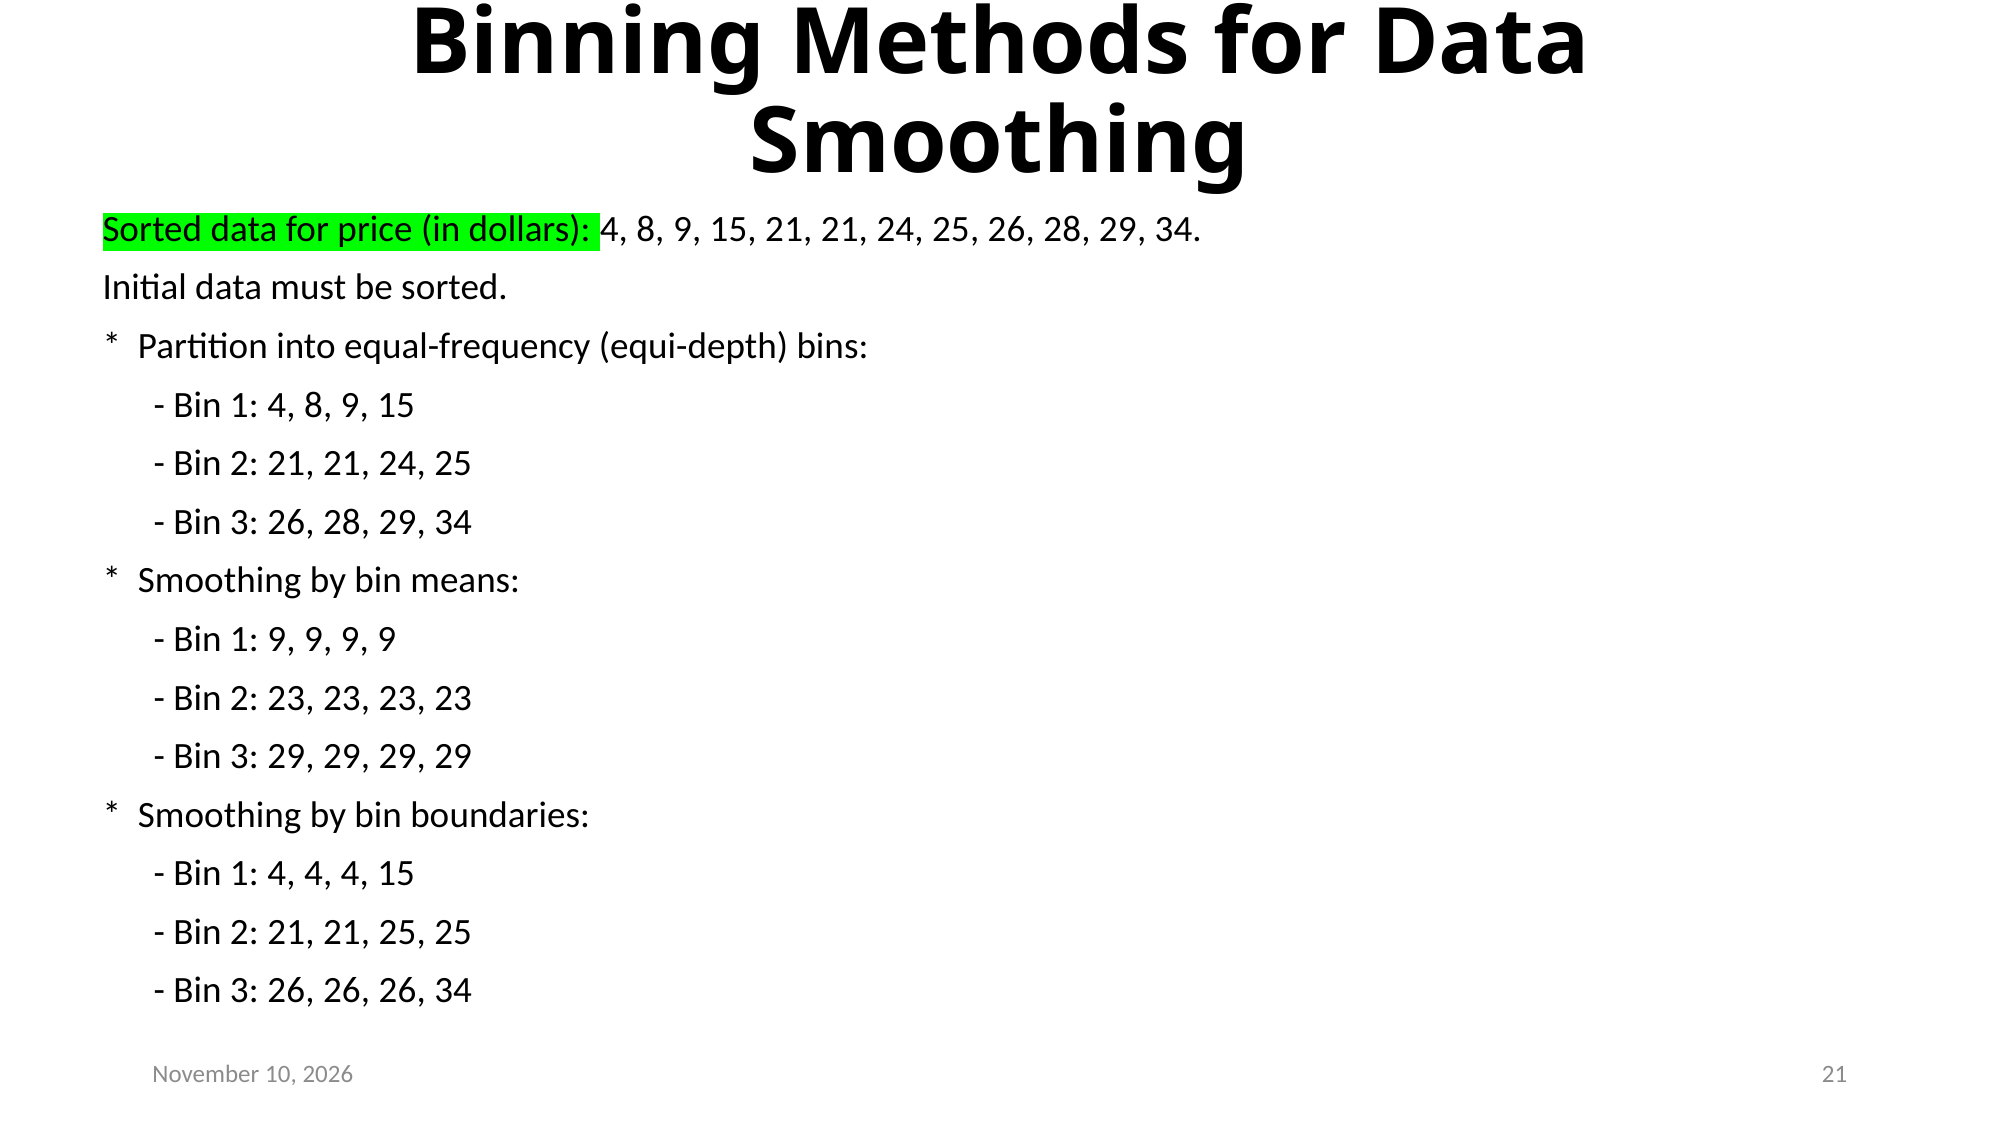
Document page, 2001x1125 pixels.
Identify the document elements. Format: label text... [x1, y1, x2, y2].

title Binning Methods for Data Smoothing [137, 0, 1863, 202]
list Sorted data for price (in dollars): 4, 8, 9, 15, 21, 21, 24, 25, 26, 28, 29, 34. Initial data must be sorted. * Partition into equal-frequency (equi-depth) bins: - Bin 1: 4, 8, 9, 15 - Bin 2: 21, 21, 24, 25 - Bin 3: 26, 28, 29, 34 * Smoothing by bin means: - Bin 1: 9, 9, 9, 9 - Bin 2: 23, 23, 23, 23 - Bin 3: 29, 29, 29, 29 * Smoothing by bin boundaries: - Bin 1: 4, 4, 4, 15 - Bin 2: 21, 21, 25, 25 - Bin 3: 26, 26, 26, 34 [87, 201, 1813, 1027]
slide_number 21 [1412, 1042, 1863, 1103]
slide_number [137, 1042, 588, 1103]
